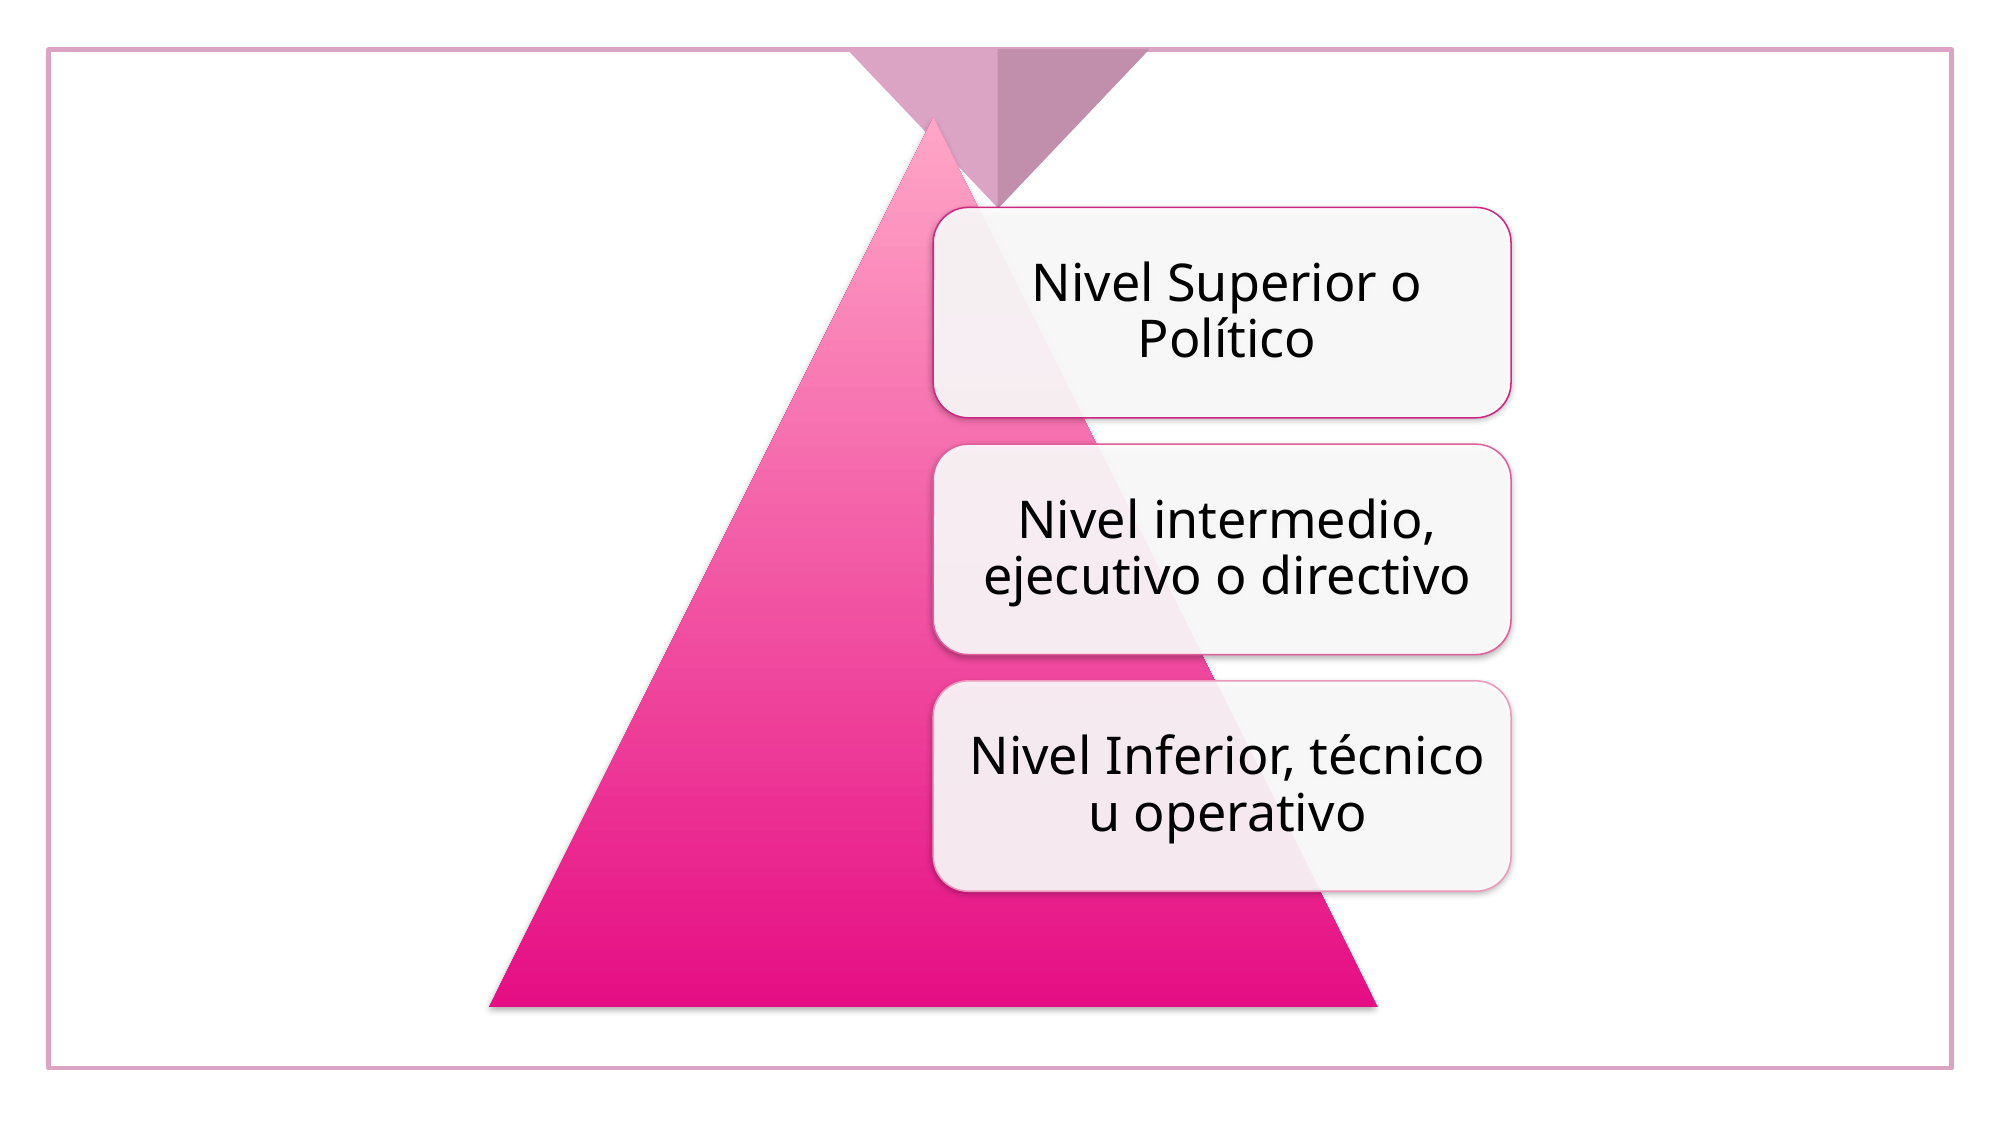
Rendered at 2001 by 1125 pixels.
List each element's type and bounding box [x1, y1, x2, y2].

text_box [332, 117, 1667, 1008]
